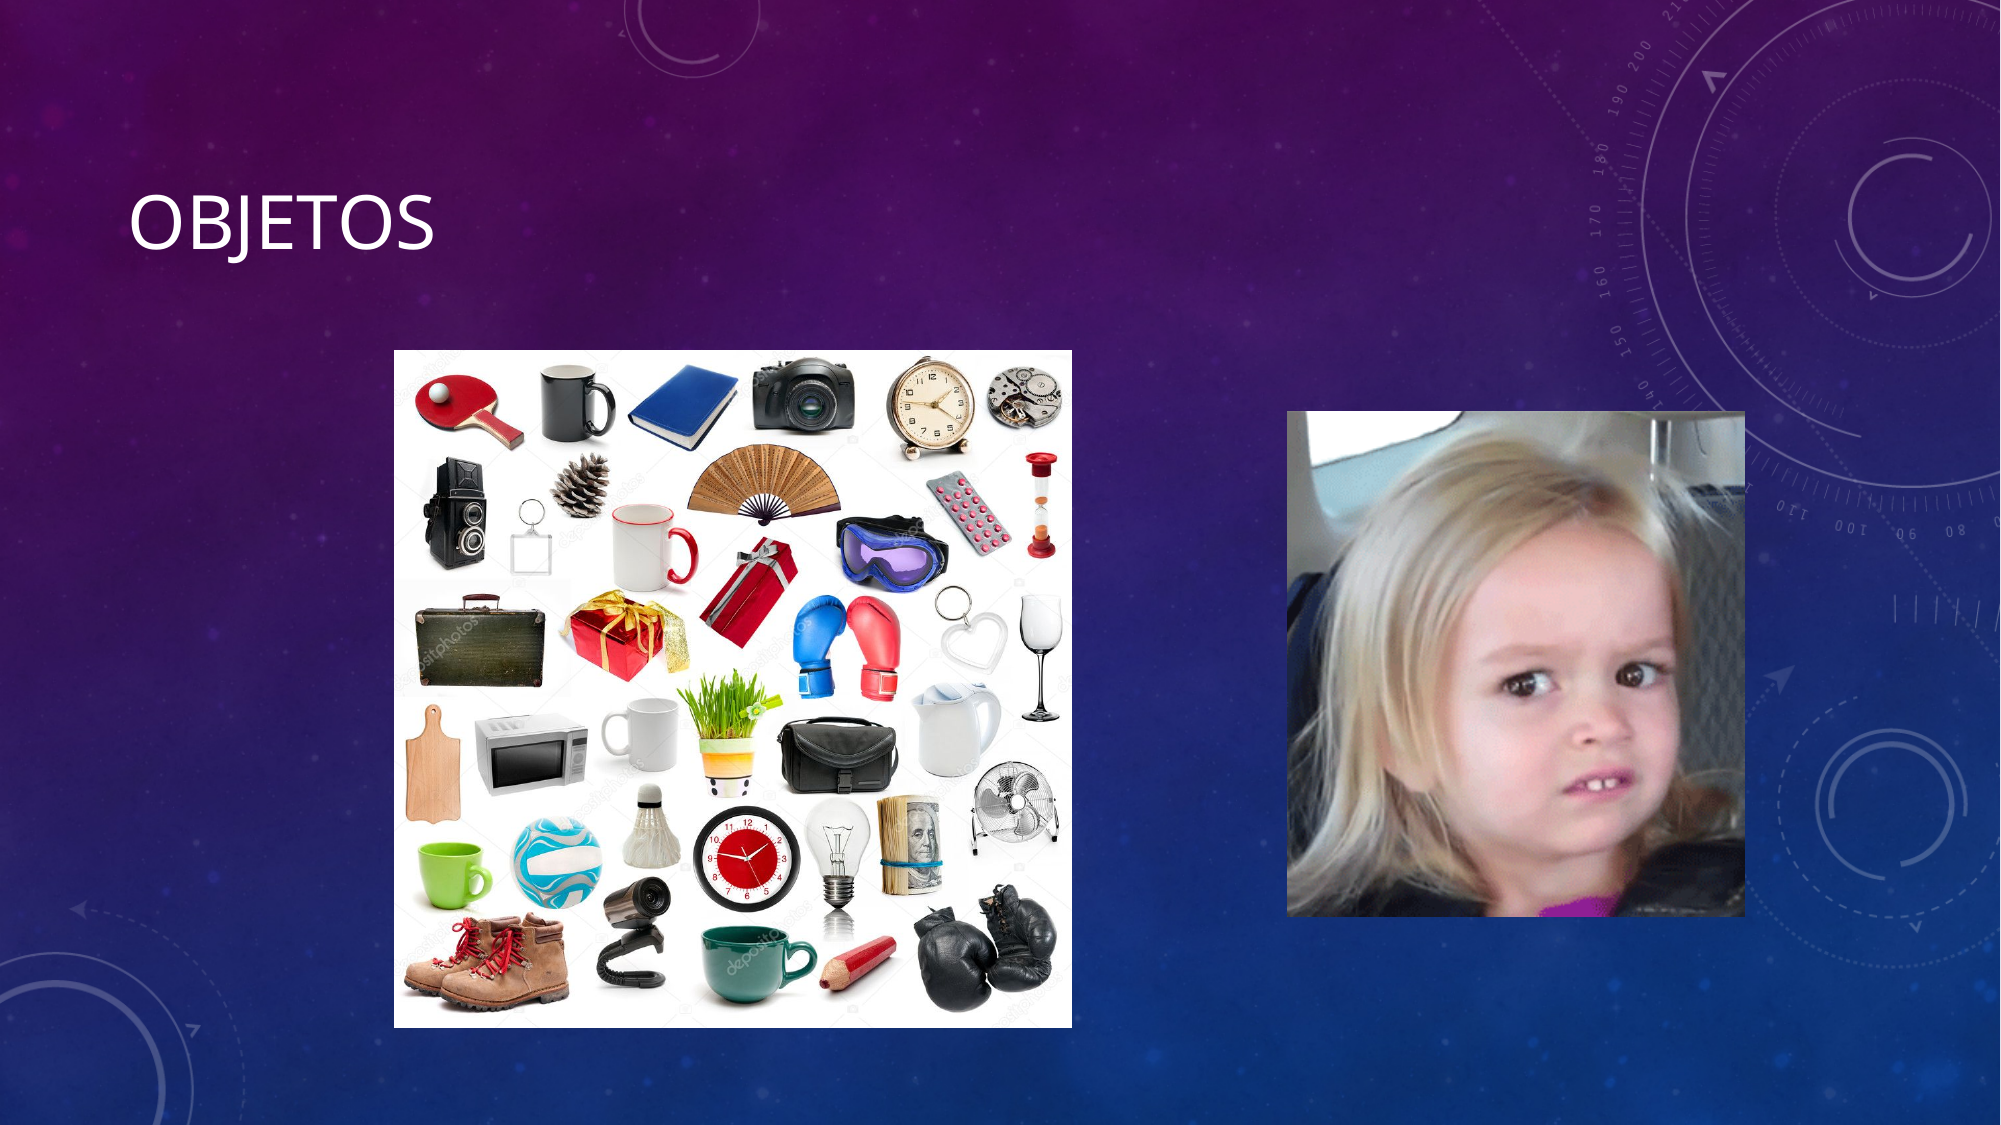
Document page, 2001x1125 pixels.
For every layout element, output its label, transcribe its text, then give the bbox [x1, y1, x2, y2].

title objetos [112, 99, 1775, 339]
picture [0, 0, 2001, 1125]
